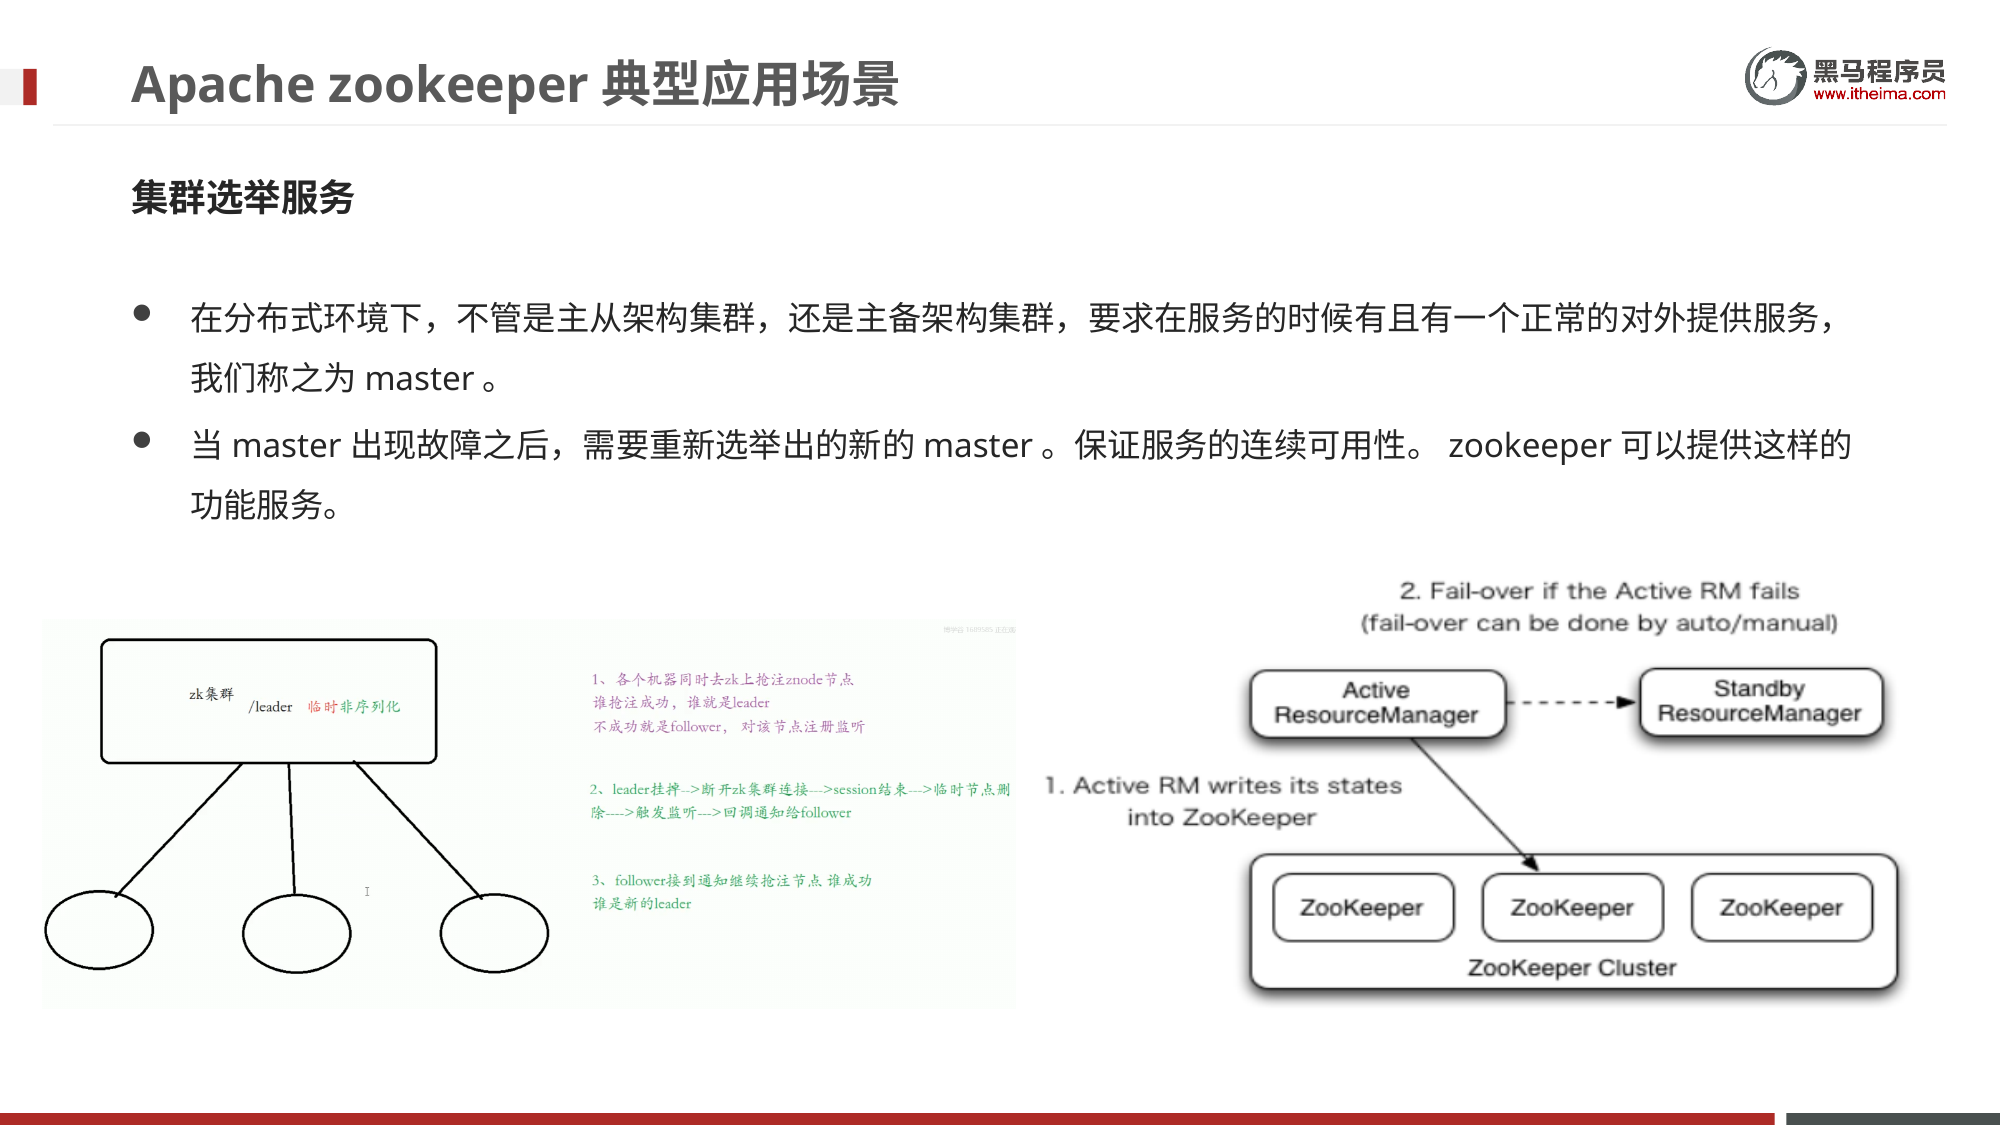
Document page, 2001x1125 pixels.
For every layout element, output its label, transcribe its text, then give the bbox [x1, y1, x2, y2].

title Apache zookeeper典型应用场景 [116, 40, 1556, 125]
picture [1744, 46, 1946, 106]
list 在分布式环境下，不管是主从架构集群，还是主备架构集群，要求在服务的时候有且有一个正常的对外提供服务，我们称之为master。 当master出现故障之后，需要重新选举出的新的master。保证服务的连续可用性。zookeeper可以提供这样的功能服务。 [116, 270, 1880, 618]
picture [42, 552, 1948, 1016]
list 集群选举服务 [116, 154, 1880, 239]
